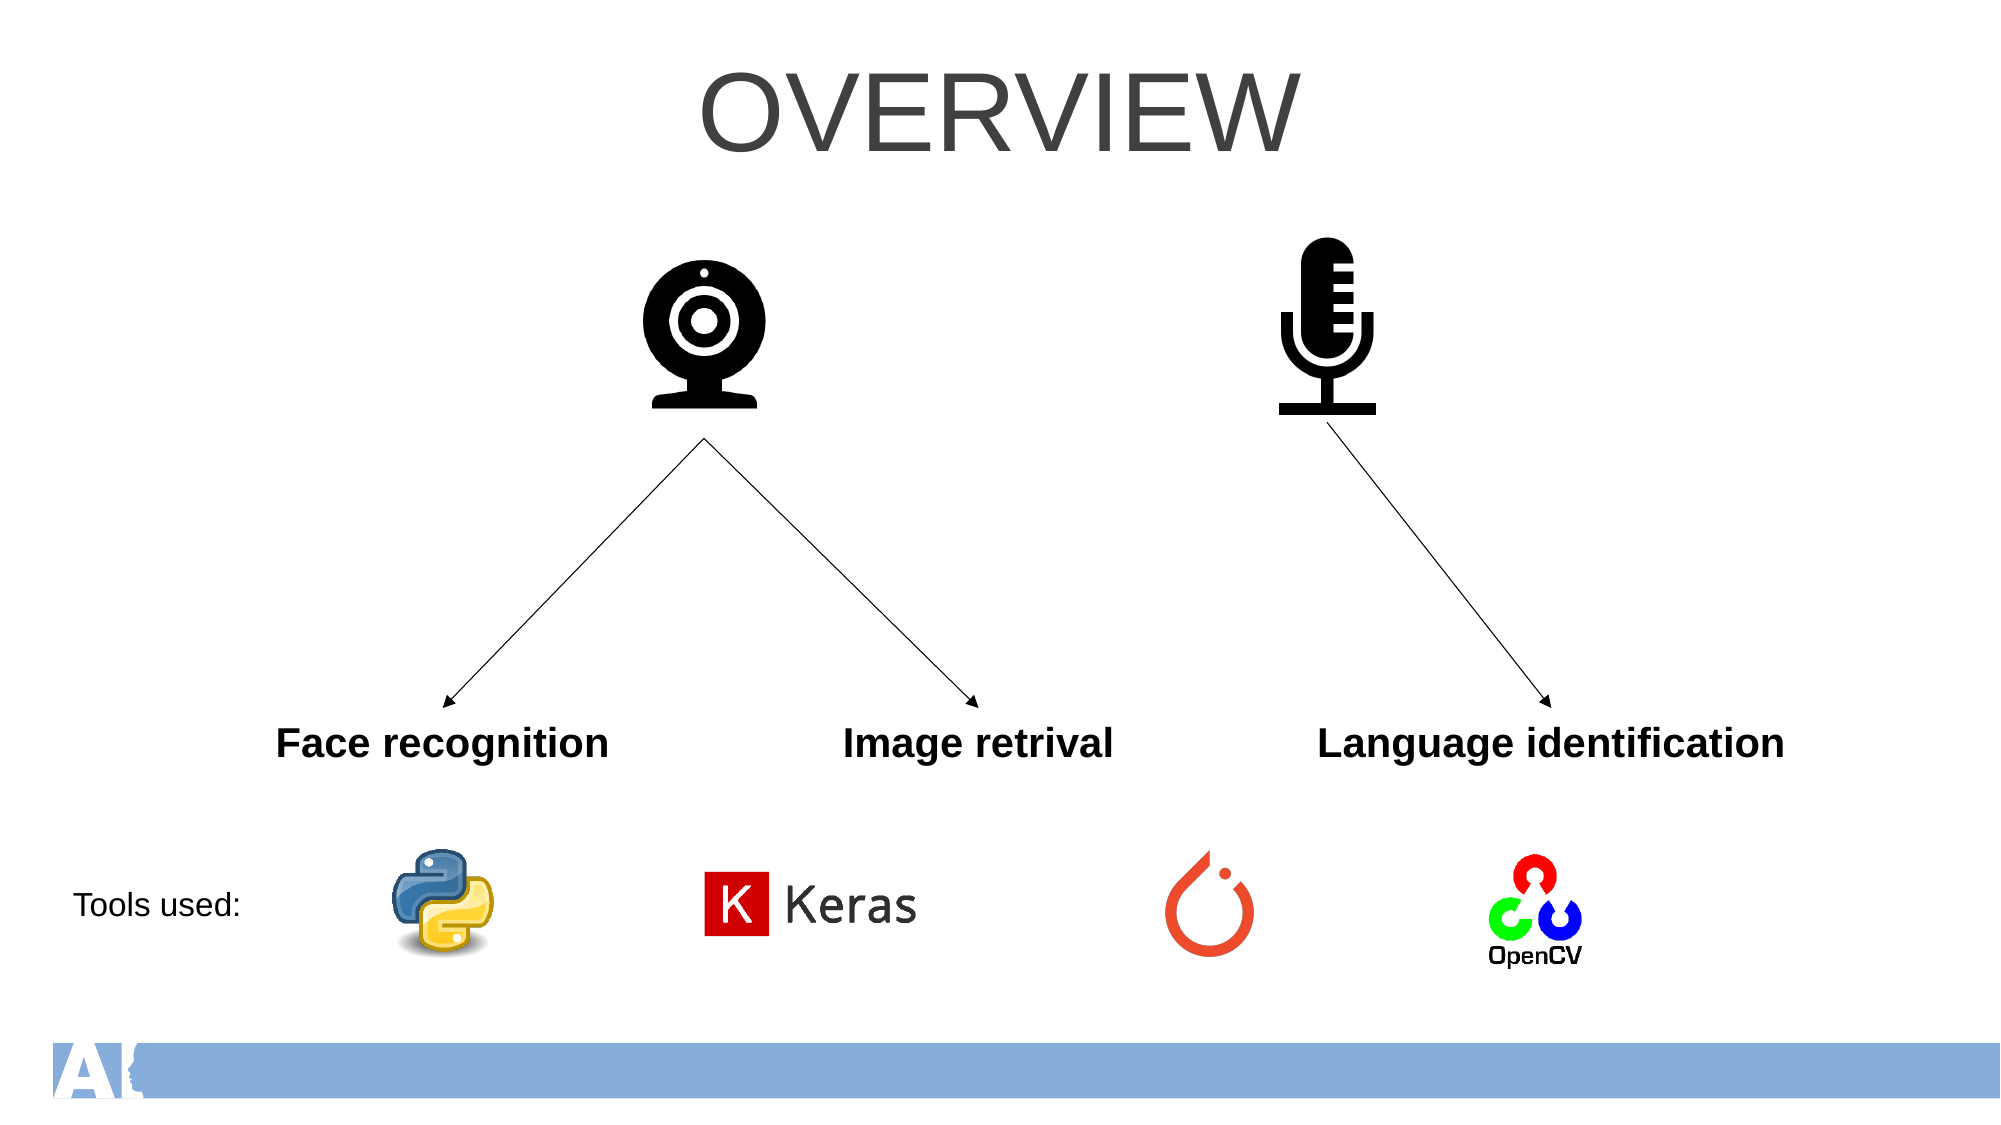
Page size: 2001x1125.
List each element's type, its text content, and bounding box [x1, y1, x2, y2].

text_box Language identification [1295, 708, 1808, 773]
picture [385, 846, 500, 961]
picture [1488, 854, 1582, 969]
text_box Image retrival [808, 708, 1149, 773]
list OVERVIEW [0, 41, 2000, 172]
picture [599, 229, 809, 438]
picture [1230, 229, 1424, 423]
text_box Face recognition [230, 708, 655, 773]
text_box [703, 438, 979, 708]
picture [1134, 828, 1285, 979]
picture [703, 870, 931, 937]
text_box Tools used: [58, 875, 343, 931]
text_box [1327, 422, 1552, 708]
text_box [442, 438, 703, 708]
